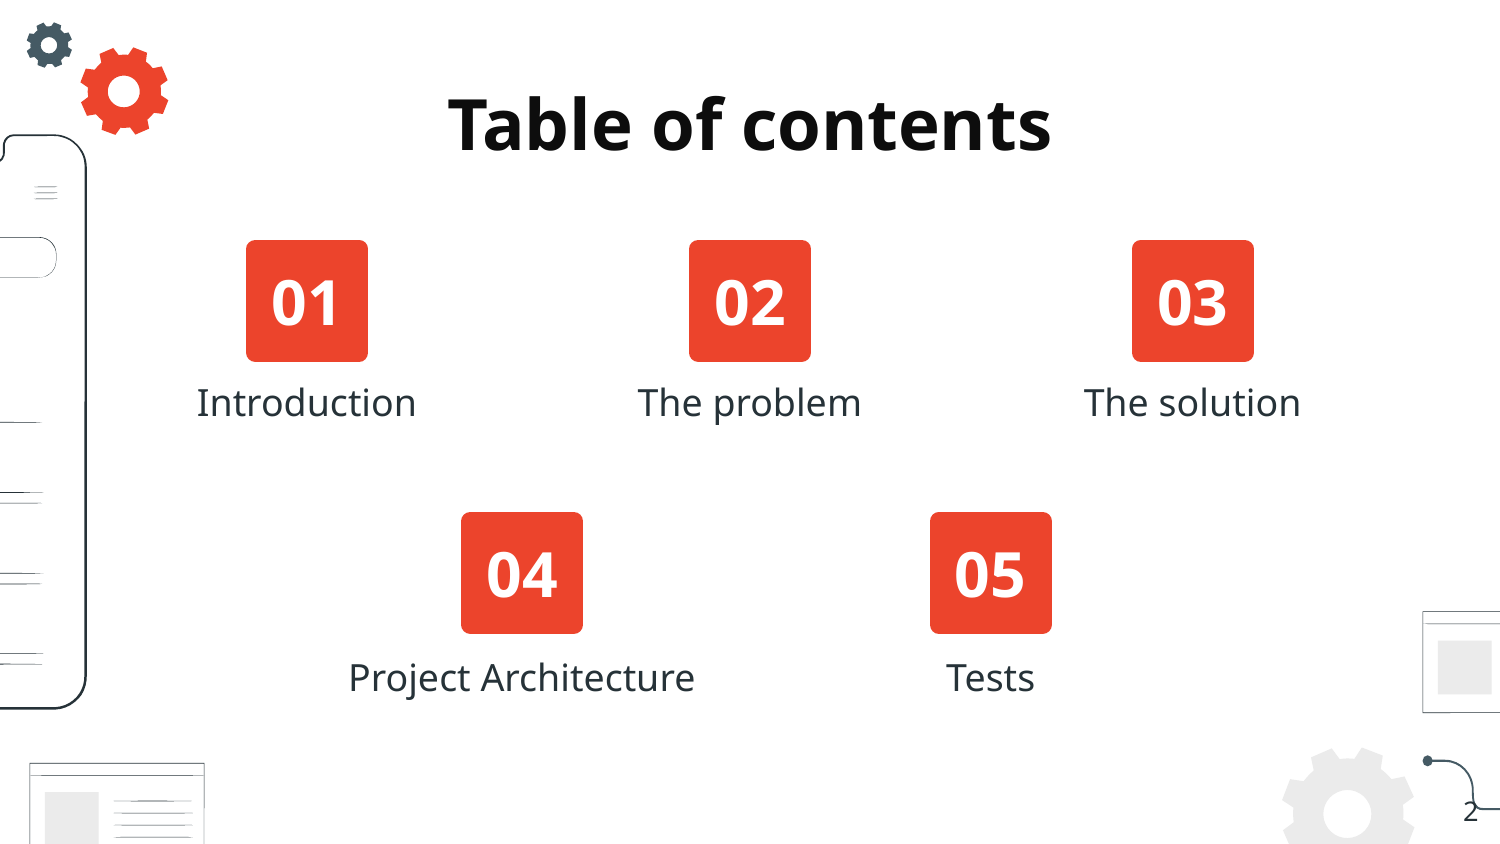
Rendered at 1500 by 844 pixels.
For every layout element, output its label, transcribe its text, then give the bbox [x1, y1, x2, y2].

subtitle Tests [801, 638, 1180, 717]
title 05 [930, 512, 1052, 634]
title 02 [689, 240, 811, 362]
subtitle Introduction [118, 363, 497, 442]
subtitle Project Architecture [333, 638, 712, 717]
title 01 [246, 240, 368, 362]
title Table of contents [118, 64, 1382, 159]
slide_number ‹#› [1403, 779, 1494, 844]
title 04 [461, 512, 583, 634]
subtitle The problem [560, 363, 940, 442]
subtitle The solution [1003, 363, 1382, 442]
title 03 [1132, 240, 1254, 362]
